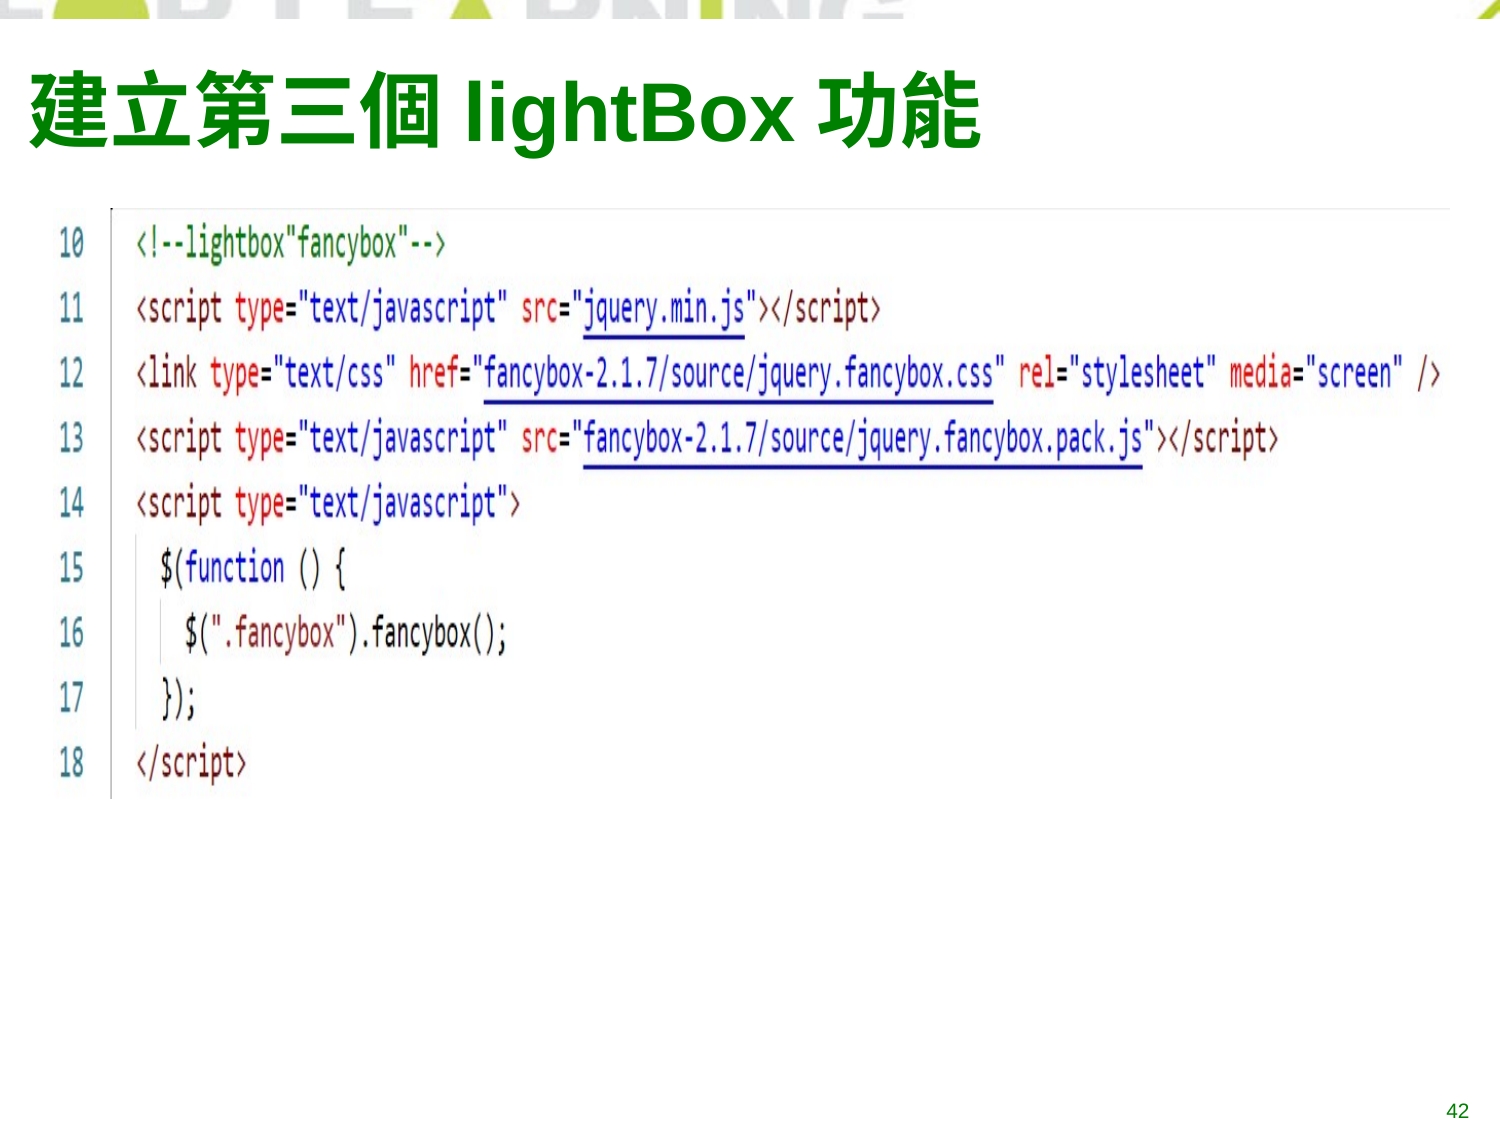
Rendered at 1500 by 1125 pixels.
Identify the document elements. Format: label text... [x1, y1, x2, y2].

slide_number 42 [1422, 1089, 1494, 1125]
picture [0, 0, 1500, 19]
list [52, 207, 1450, 799]
title 建立第三個lightBox功能 [11, 19, 1495, 197]
